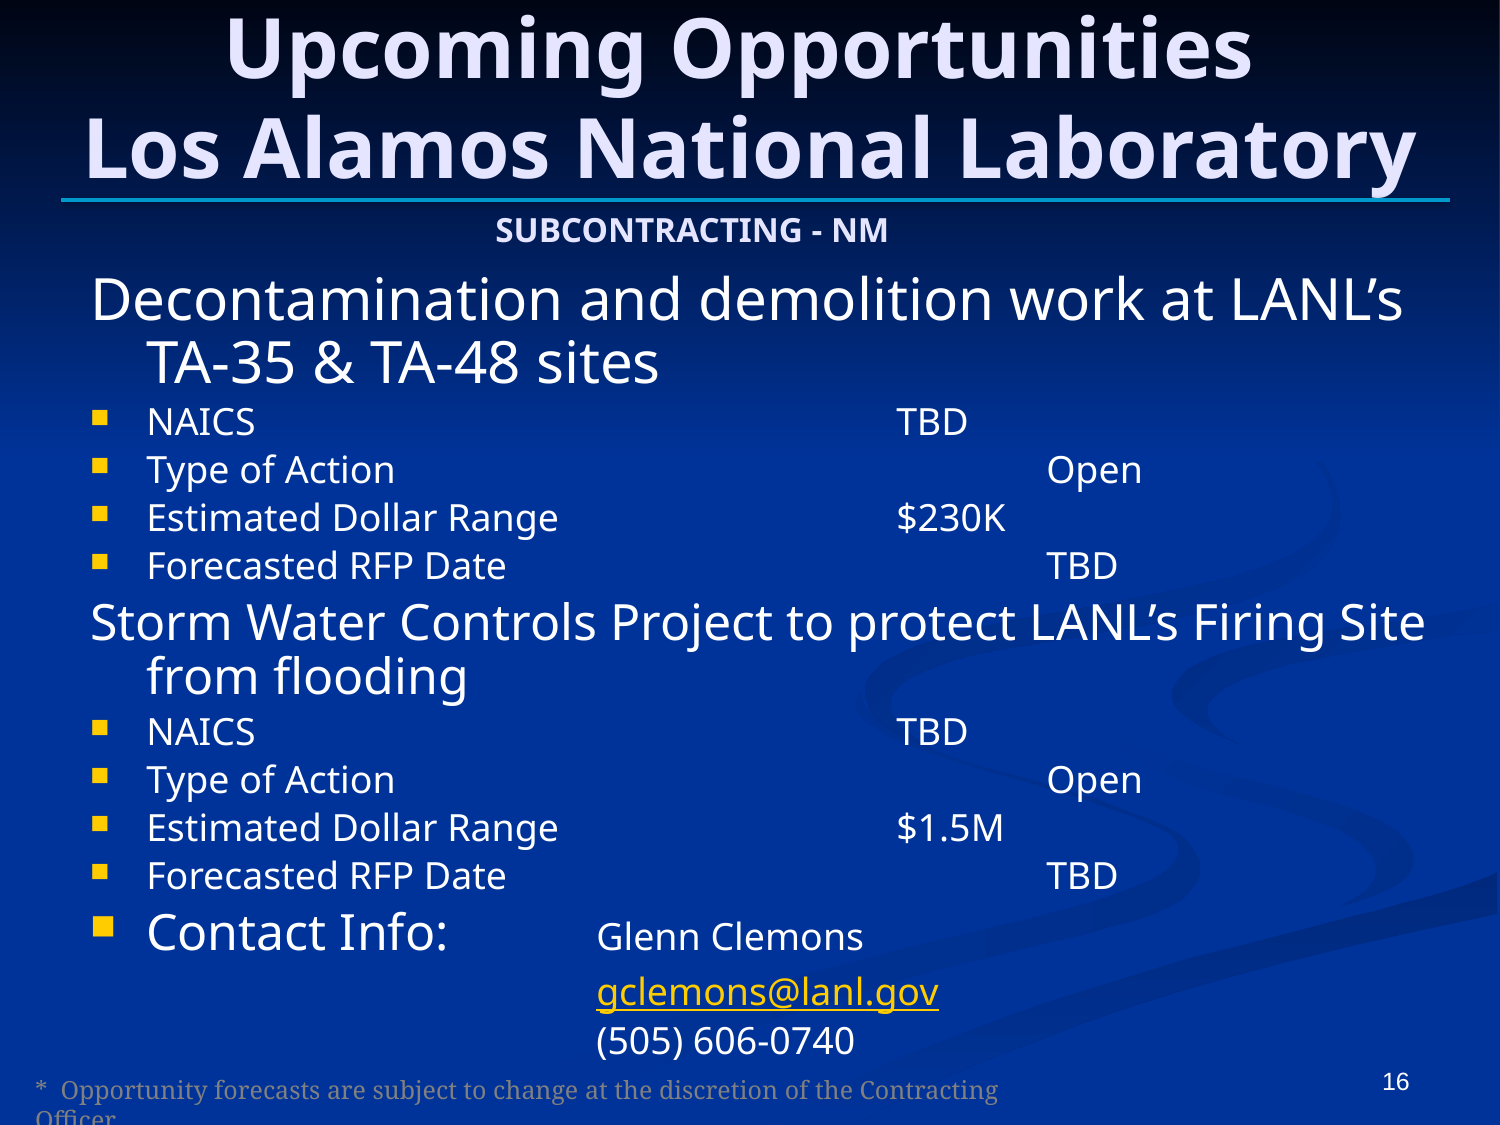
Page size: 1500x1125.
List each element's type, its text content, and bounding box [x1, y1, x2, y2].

list Decontamination and demolition work at LANL’s TA-35 & TA-48 sites NAICS TBD Type of Action Open Estimated Dollar Range $230K Forecasted RFP Date TBD Storm Water Controls Project to protect LANL’s Firing Site from flooding NAICS TBD Type of Action Open Estimated Dollar Range $1.5M Forecasted RFP Date TBD Contact Info: Glenn Clemons gclemons@lanl.gov (505) 606-0740 [74, 262, 1476, 1063]
slide_number 16 [1074, 1063, 1426, 1104]
text_box * Opportunity forecasts are subject to change at the discretion of the Contracting Officer [20, 1067, 1093, 1125]
text_box SUBCONTRACTING - NM [480, 209, 905, 257]
title Upcoming Opportunities Los Alamos National Laboratory [0, 37, 1500, 154]
